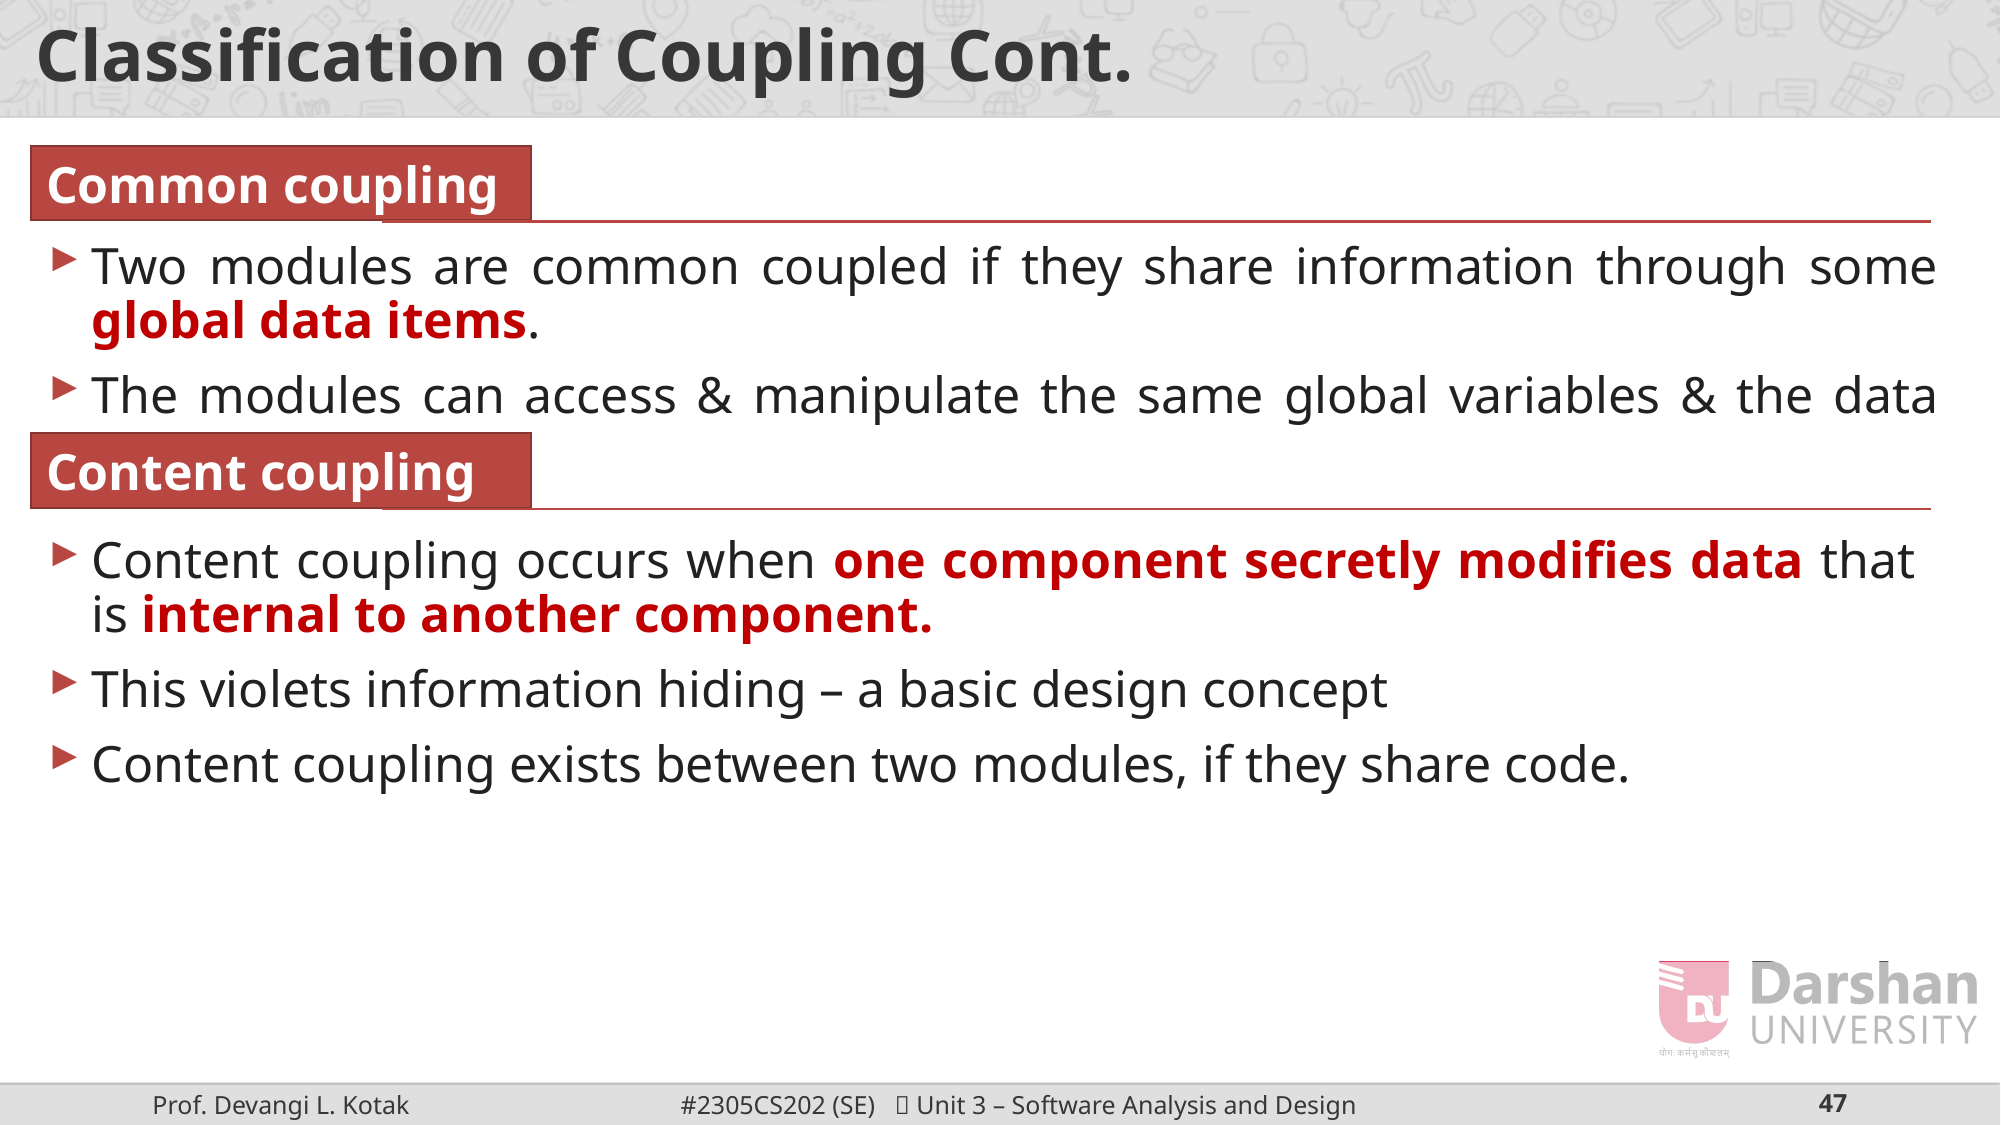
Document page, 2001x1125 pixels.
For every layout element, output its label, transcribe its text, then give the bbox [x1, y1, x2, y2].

list Two modules are common coupled if they share information through some global data items. The modules can access & manipulate the same global variables & the data structures. [33, 233, 1955, 517]
text_box Common coupling [30, 145, 532, 221]
text_box Content coupling [30, 432, 532, 509]
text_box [1659, 961, 1977, 1058]
title Classification of Coupling Cont. [0, 0, 2000, 117]
text_box Content coupling occurs when one component secretly modifies data that is internal to another component. This violets information hiding – a basic design concept Content coupling exists between two modules, if they share code. [33, 527, 1931, 783]
